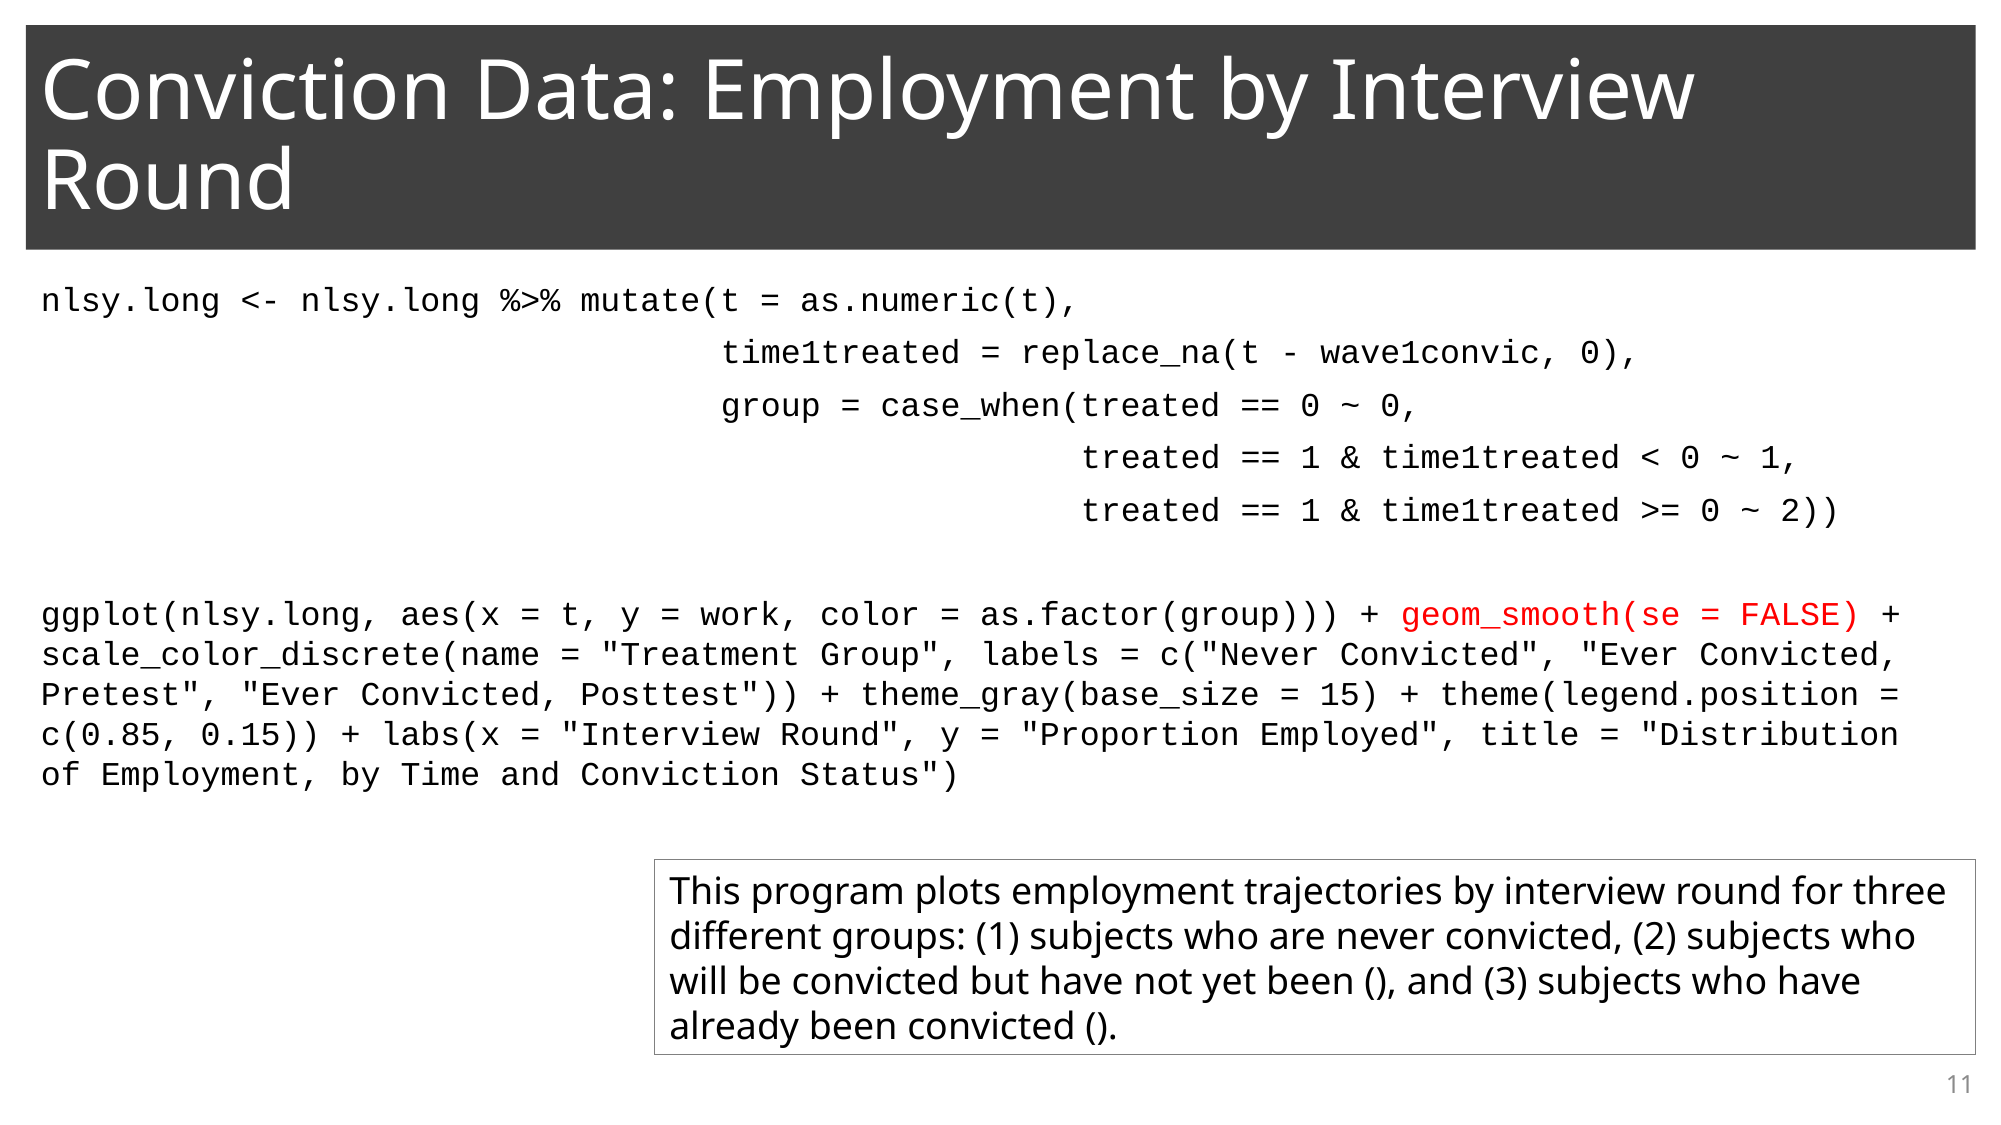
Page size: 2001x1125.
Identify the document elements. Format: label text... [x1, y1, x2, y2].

slide_number 11 [1463, 1055, 1990, 1116]
list nlsy.long <- nlsy.long %>% mutate(t = as.numeric(t), time1treated = replace_na(t - wave1convic, 0), group = case_when(treated == 0 ~ 0, treated == 1 & time1treated < 0 ~ 1, treated == 1 & time1treated >= 0 ~ 2)) ggplot(nlsy.long, aes(x = t, y = work, color = as.factor(group))) + geom_smooth(se = FALSE) + scale_color_discrete(name = "Treatment Group", labels = c("Never Convicted", "Ever Convicted, Pretest", "Ever Convicted, Posttest")) + theme_gray(base_size = 15) + theme(legend.position = c(0.85, 0.15)) + labs(x = "Interview Round", y = "Proportion Employed", title = "Distribution of Employment, by Time and Conviction Status") [25, 270, 1976, 1100]
title Conviction Data: Employment by Interview Round [25, 25, 1976, 250]
